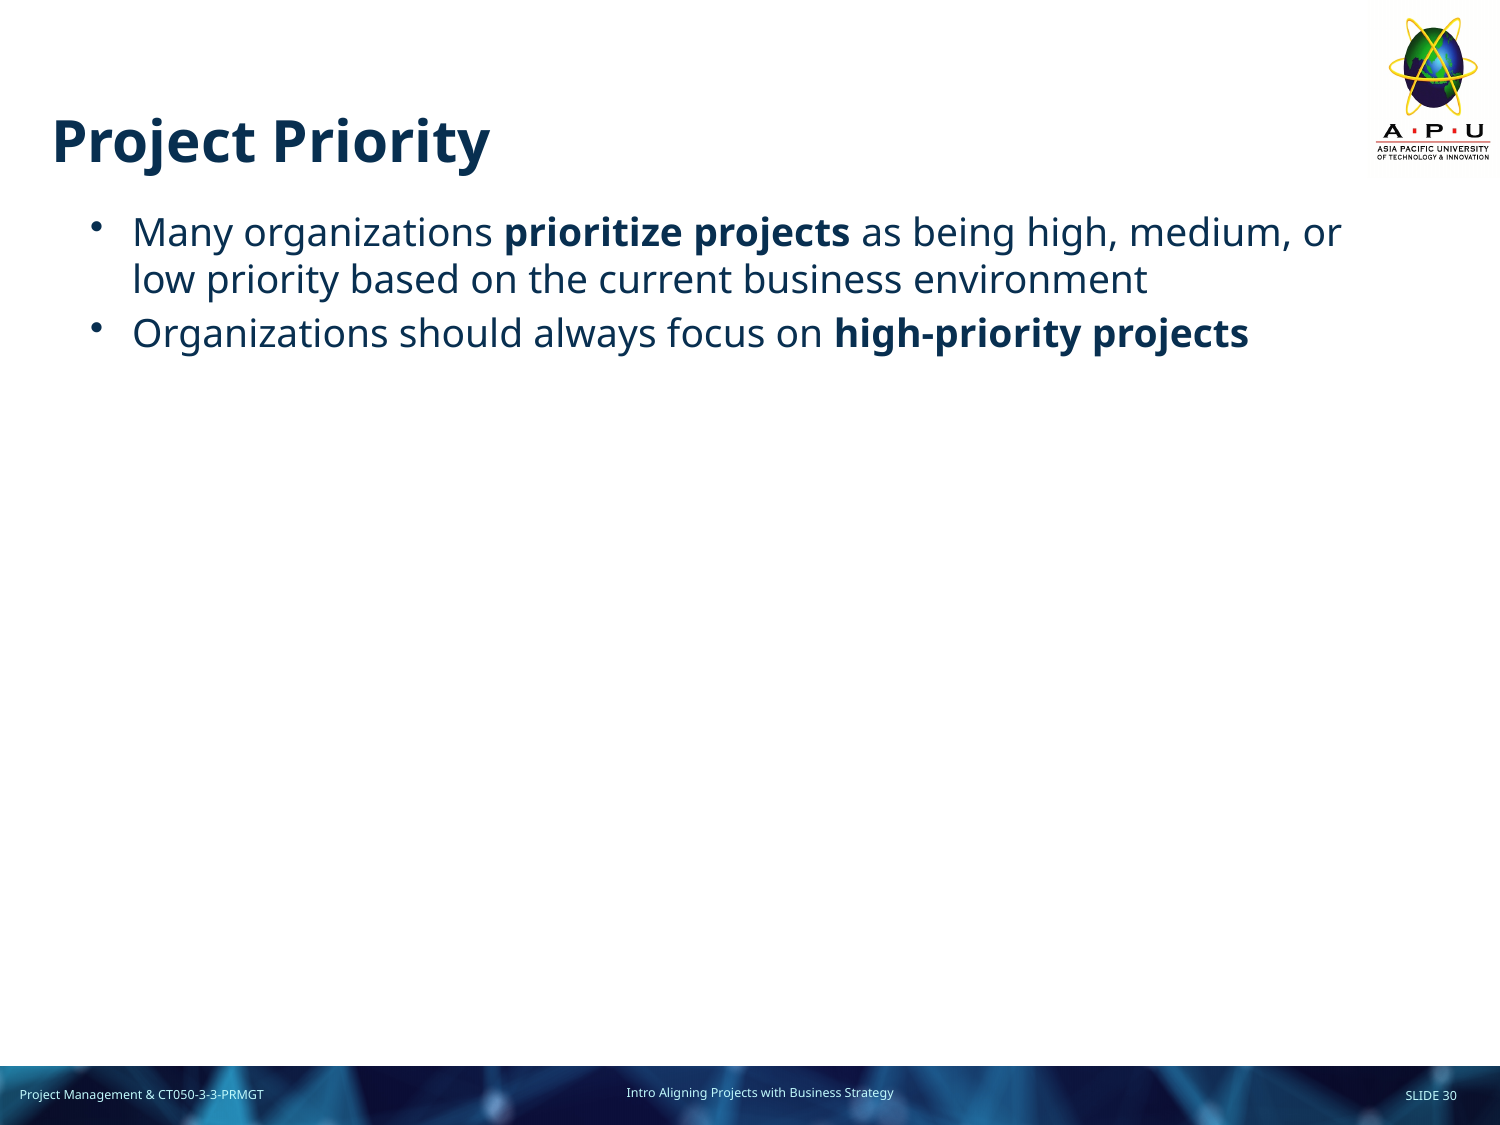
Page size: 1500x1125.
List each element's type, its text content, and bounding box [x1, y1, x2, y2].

picture [0, 1066, 1500, 1125]
picture [1367, 0, 1500, 178]
list Many organizations prioritize projects as being high, medium, or low priority based on the current business environment Organizations should always focus on high-priority projects [75, 200, 1425, 1010]
title Project Priority [36, 45, 1323, 233]
